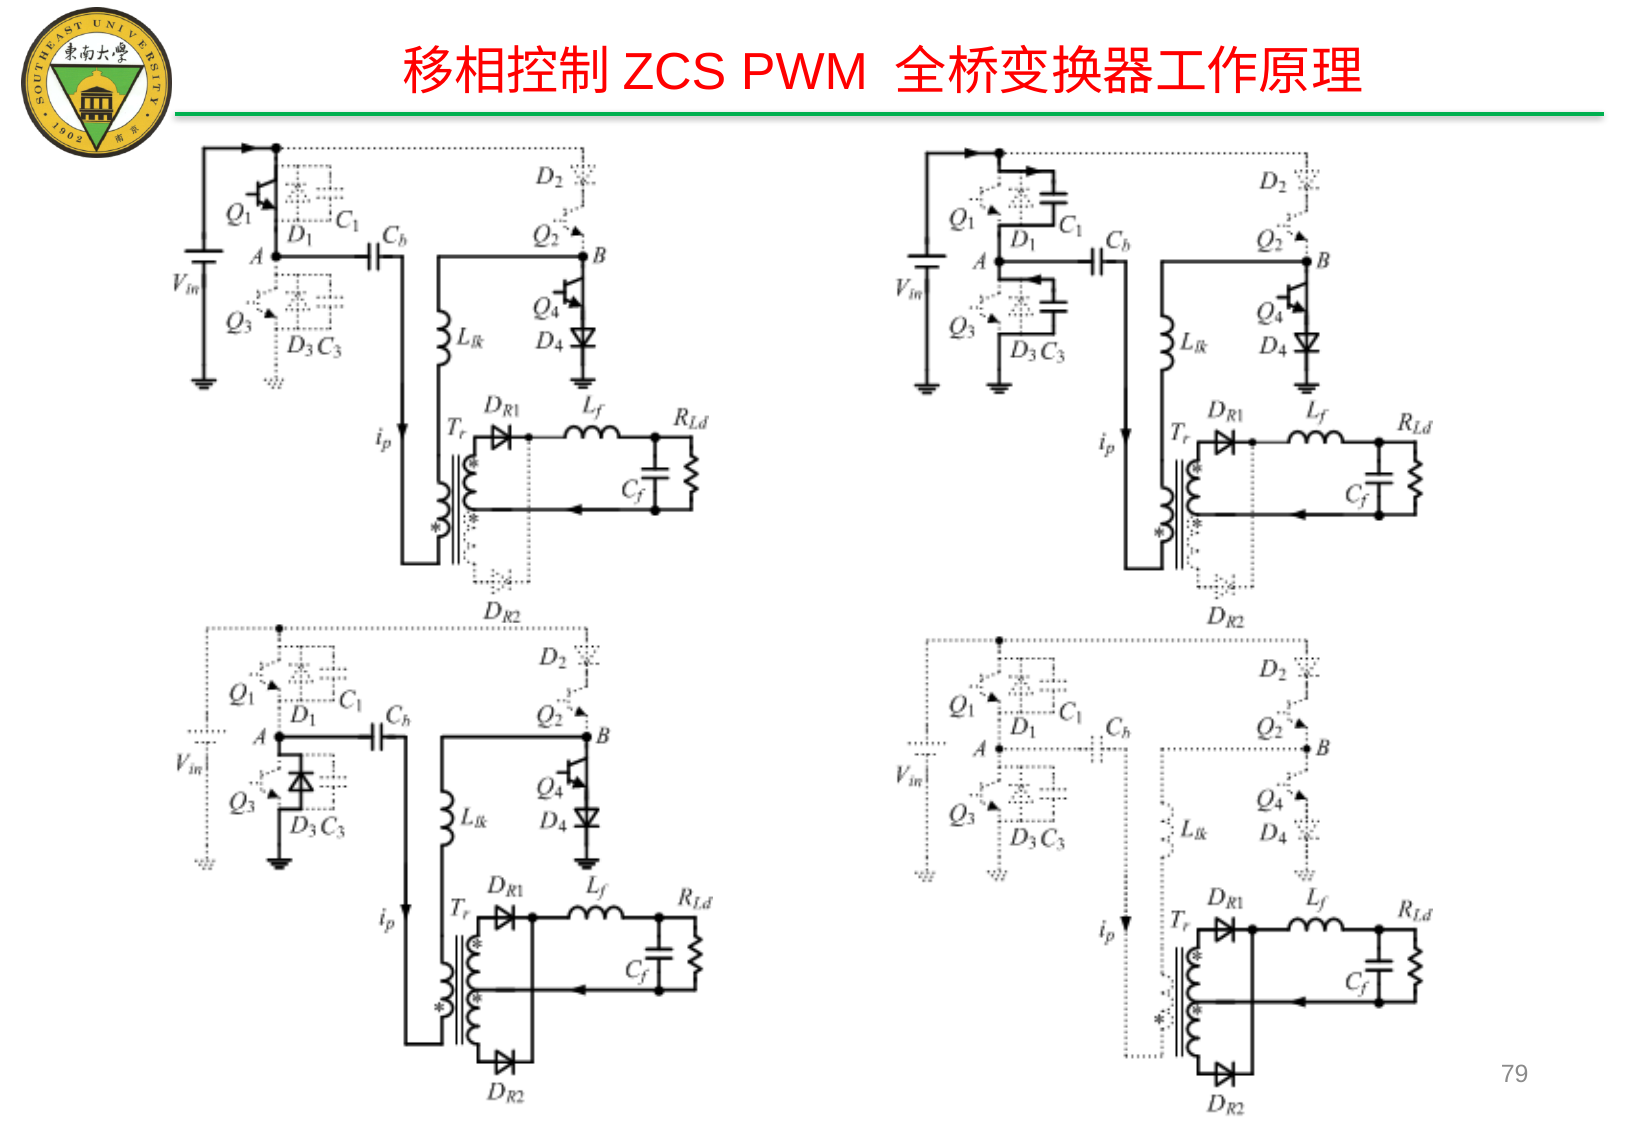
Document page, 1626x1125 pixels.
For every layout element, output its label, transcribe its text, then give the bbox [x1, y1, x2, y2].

slide_number 79 [1438, 1042, 1544, 1103]
picture [20, 6, 713, 1111]
picture [894, 147, 1433, 634]
text_box 移相控制ZCS PWM 全桥变换器工作原理 [387, 30, 1427, 108]
picture [894, 635, 1433, 1122]
